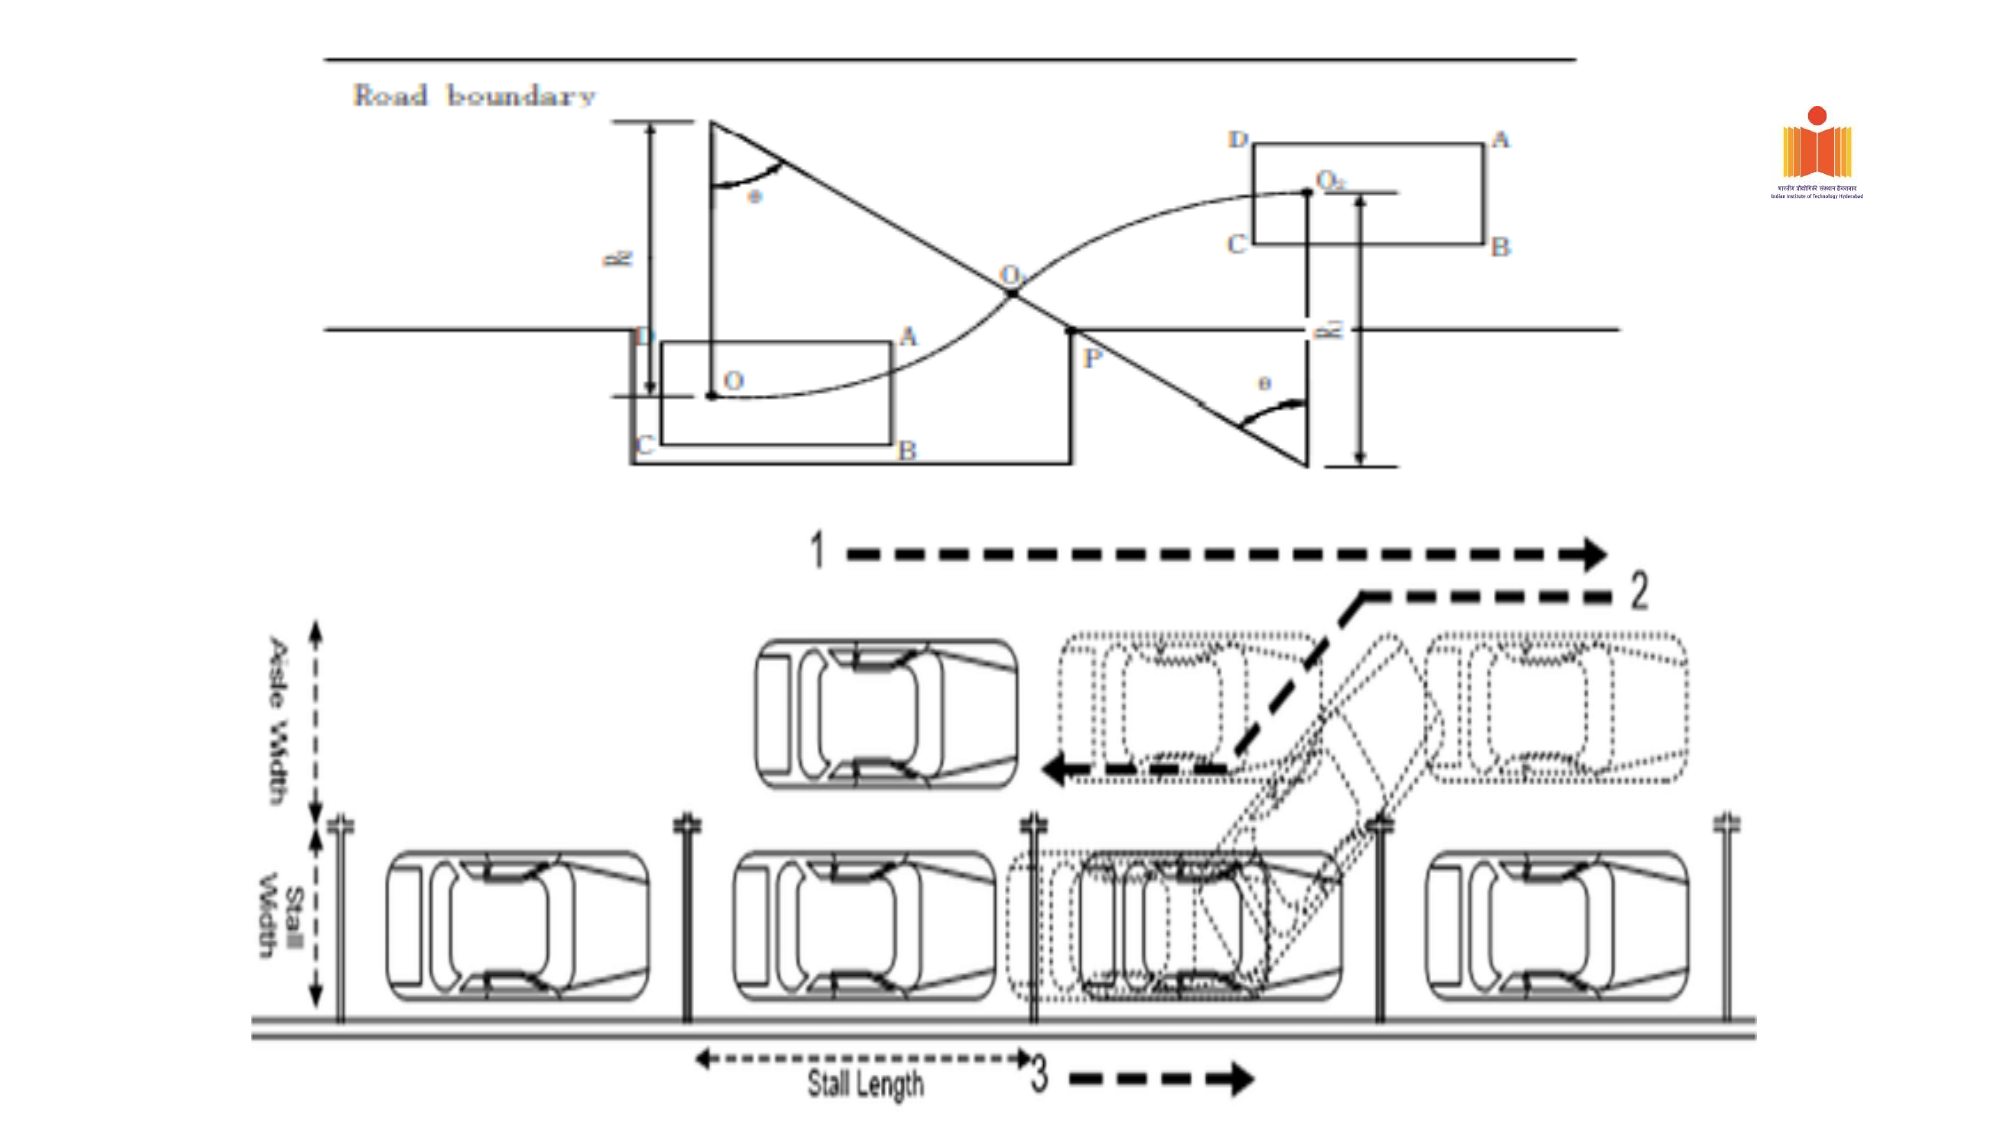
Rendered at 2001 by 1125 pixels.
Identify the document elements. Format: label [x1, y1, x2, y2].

picture [251, 507, 1757, 1119]
picture [1771, 106, 1863, 199]
list [269, 50, 1729, 507]
